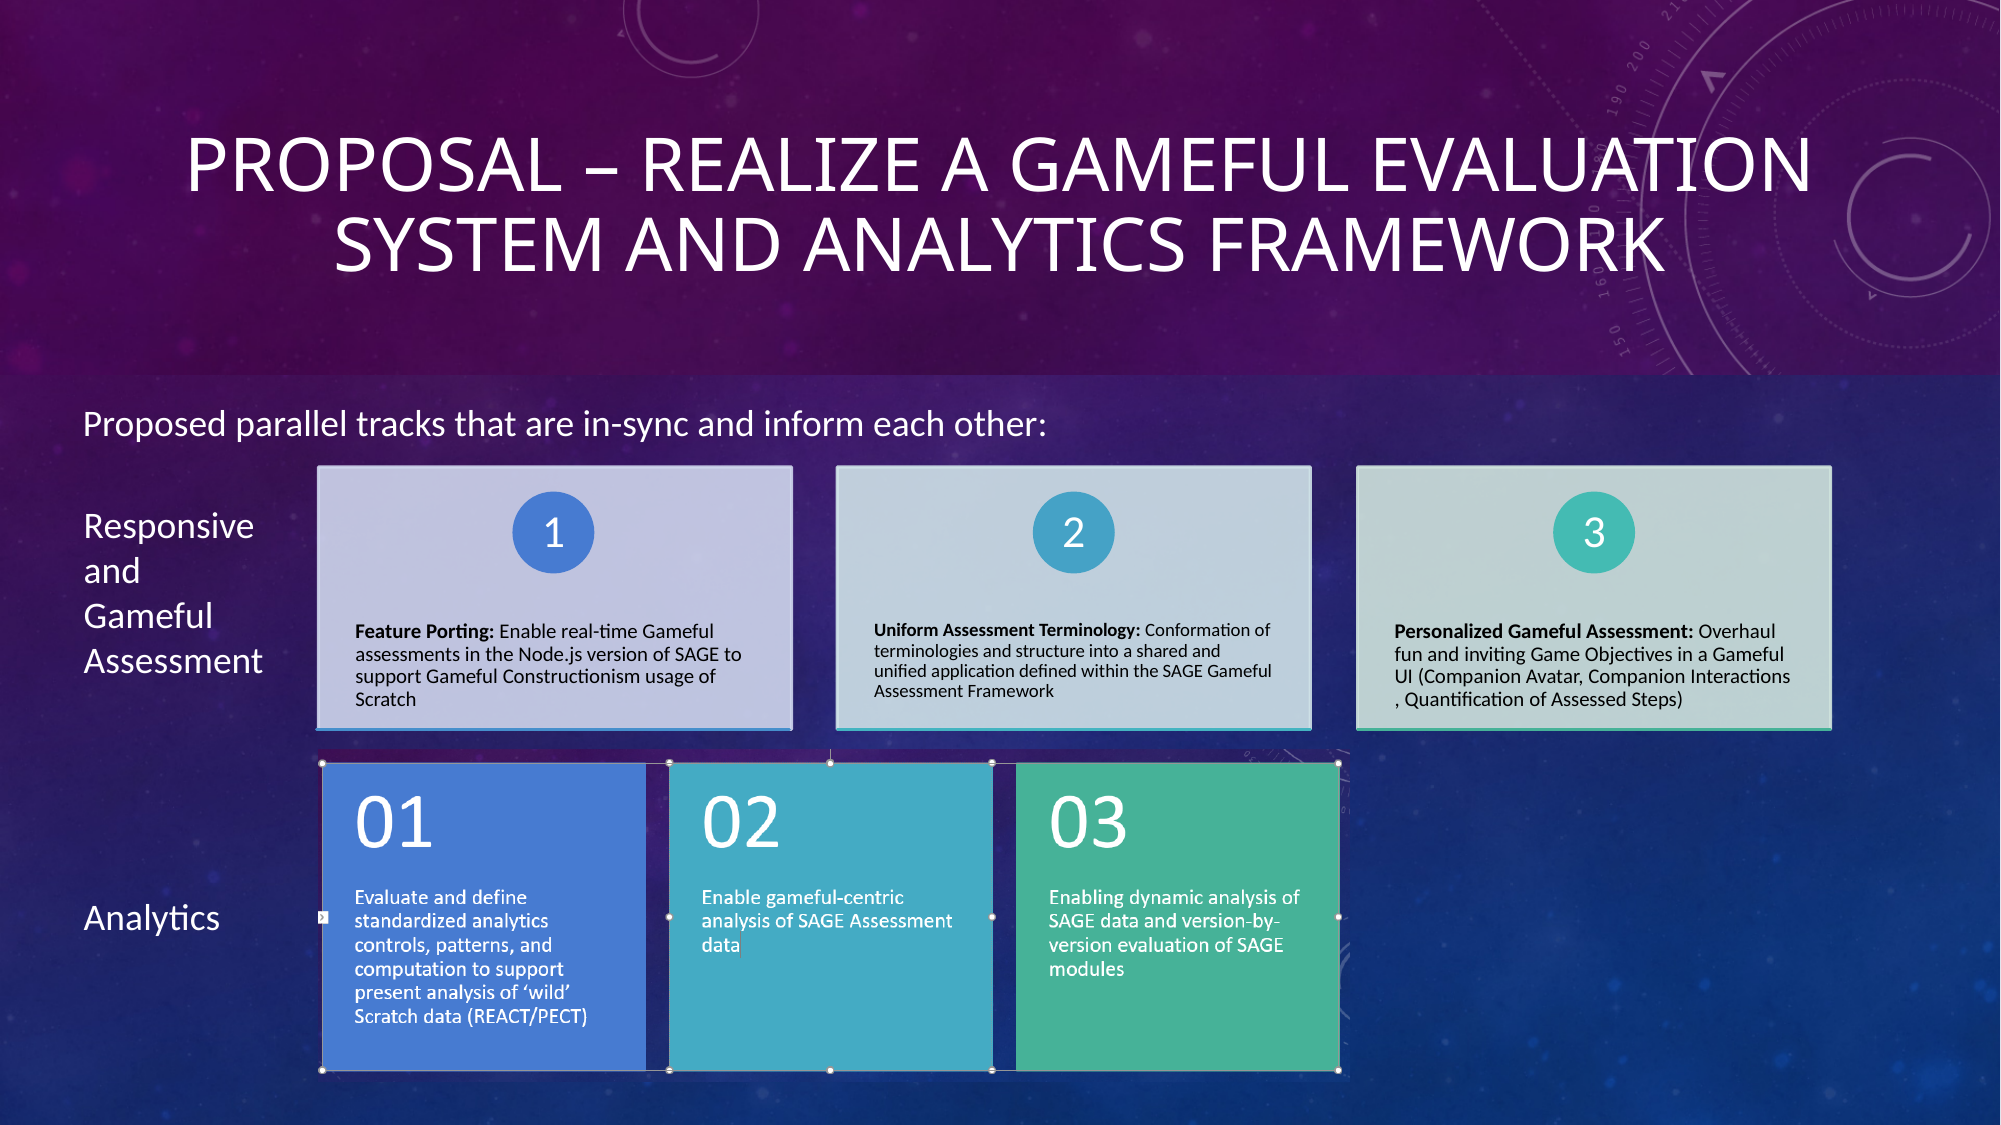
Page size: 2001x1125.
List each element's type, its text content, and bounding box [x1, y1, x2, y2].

text_box Analytics [68, 756, 289, 1075]
text_box [0, 385, 2000, 1125]
picture [317, 749, 1350, 1082]
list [316, 466, 1831, 730]
text_box Responsive and Gameful Assessment [68, 432, 289, 750]
picture [0, 0, 2001, 1125]
text_box Proposed parallel tracks that are in-sync and inform each other: [68, 391, 1064, 451]
